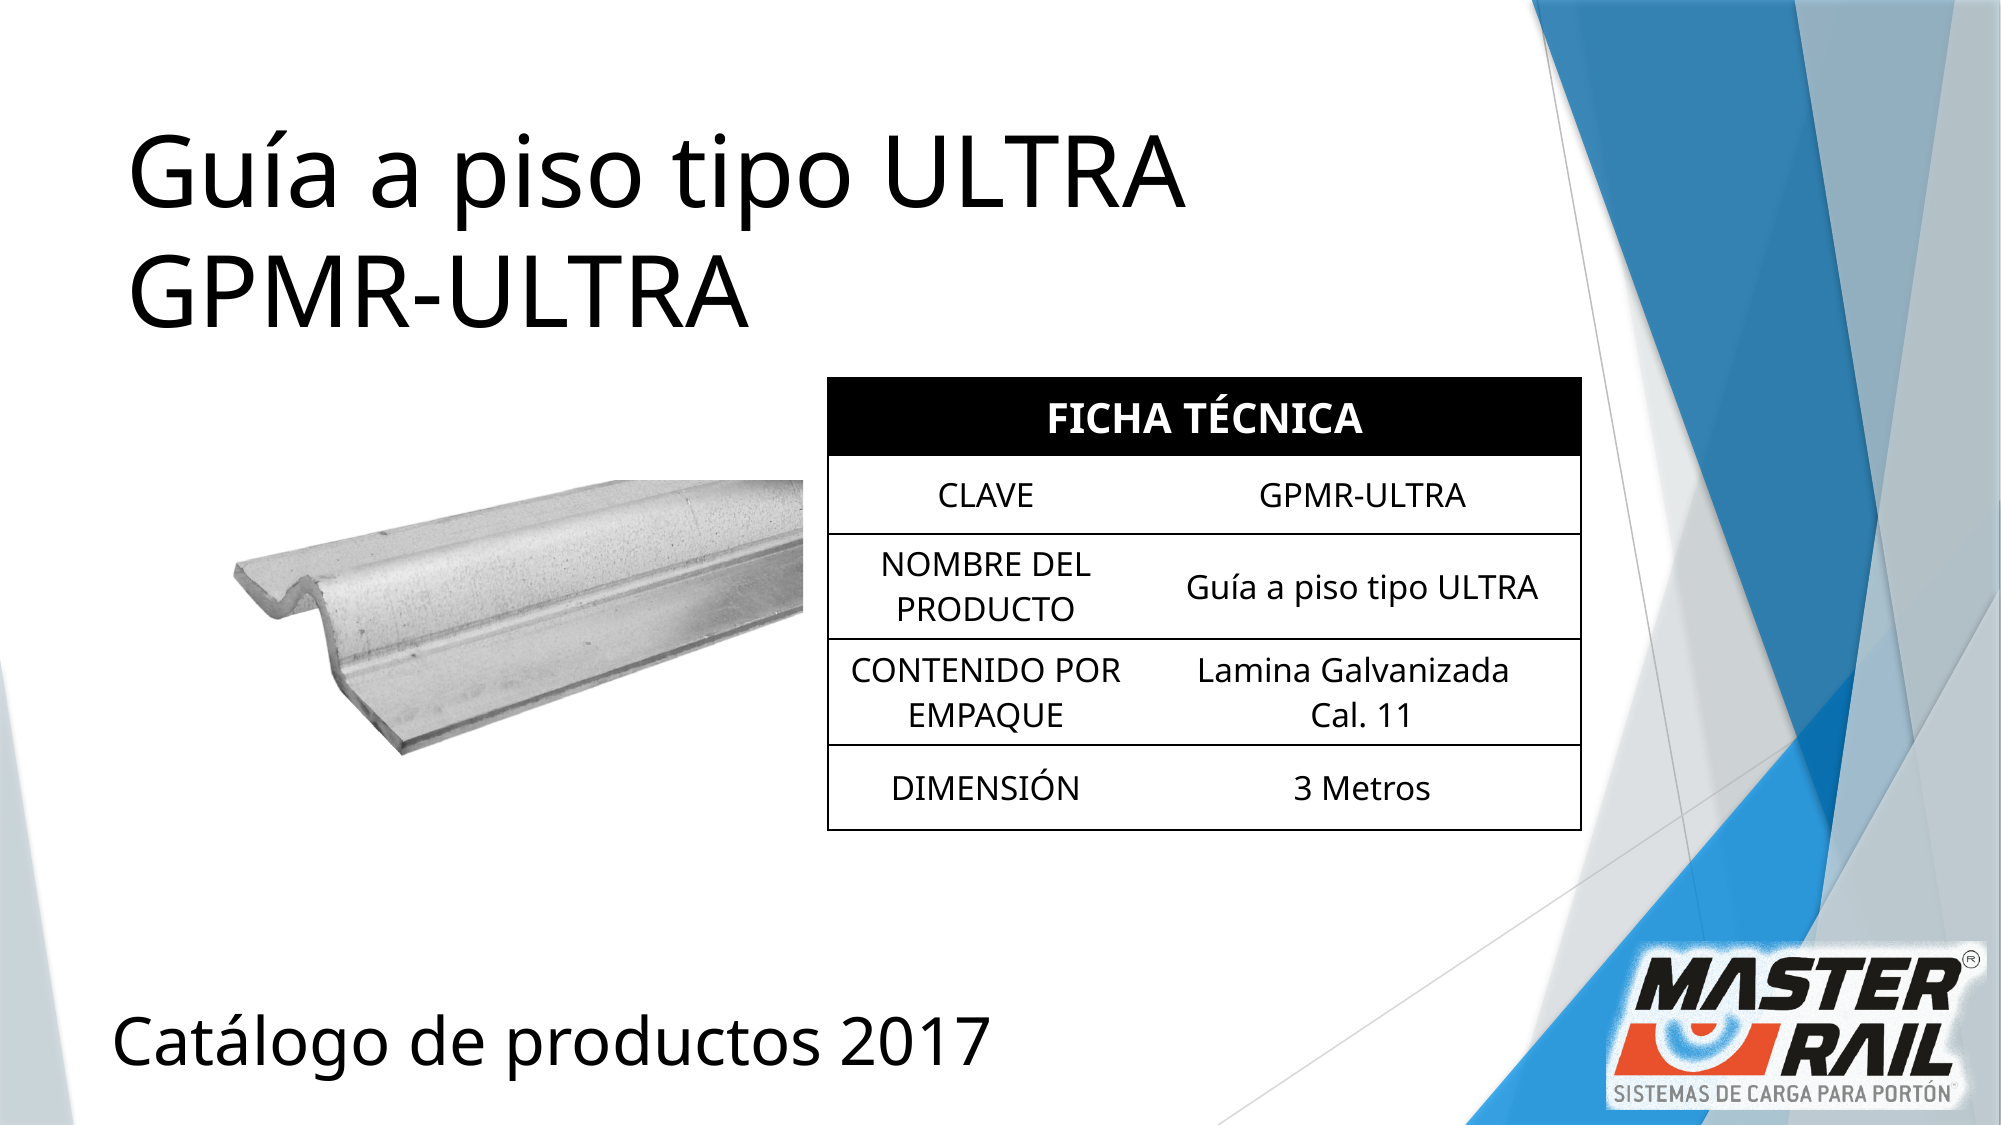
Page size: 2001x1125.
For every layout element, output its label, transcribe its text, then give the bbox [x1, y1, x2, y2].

table_cell CONTENIDO POR EMPAQUE [829, 640, 1144, 744]
picture [1606, 941, 1987, 1110]
table_cell NOMBRE DEL PRODUCTO [829, 535, 1144, 638]
picture [225, 480, 804, 762]
table_cell 3 Metros [1144, 746, 1580, 829]
table_header FICHA TÉCNICA [829, 379, 1580, 455]
table_cell Guía a piso tipo ULTRA [1144, 535, 1580, 638]
table_cell DIMENSIÓN [829, 746, 1144, 829]
table_cell Lamina Galvanizada Cal. 11 [1144, 640, 1580, 744]
table_cell CLAVE [829, 456, 1144, 533]
title Guía a piso tipo ULTRA GPMR-ULTRA [111, 99, 1522, 317]
table_cell GPMR-ULTRA [1144, 456, 1580, 533]
